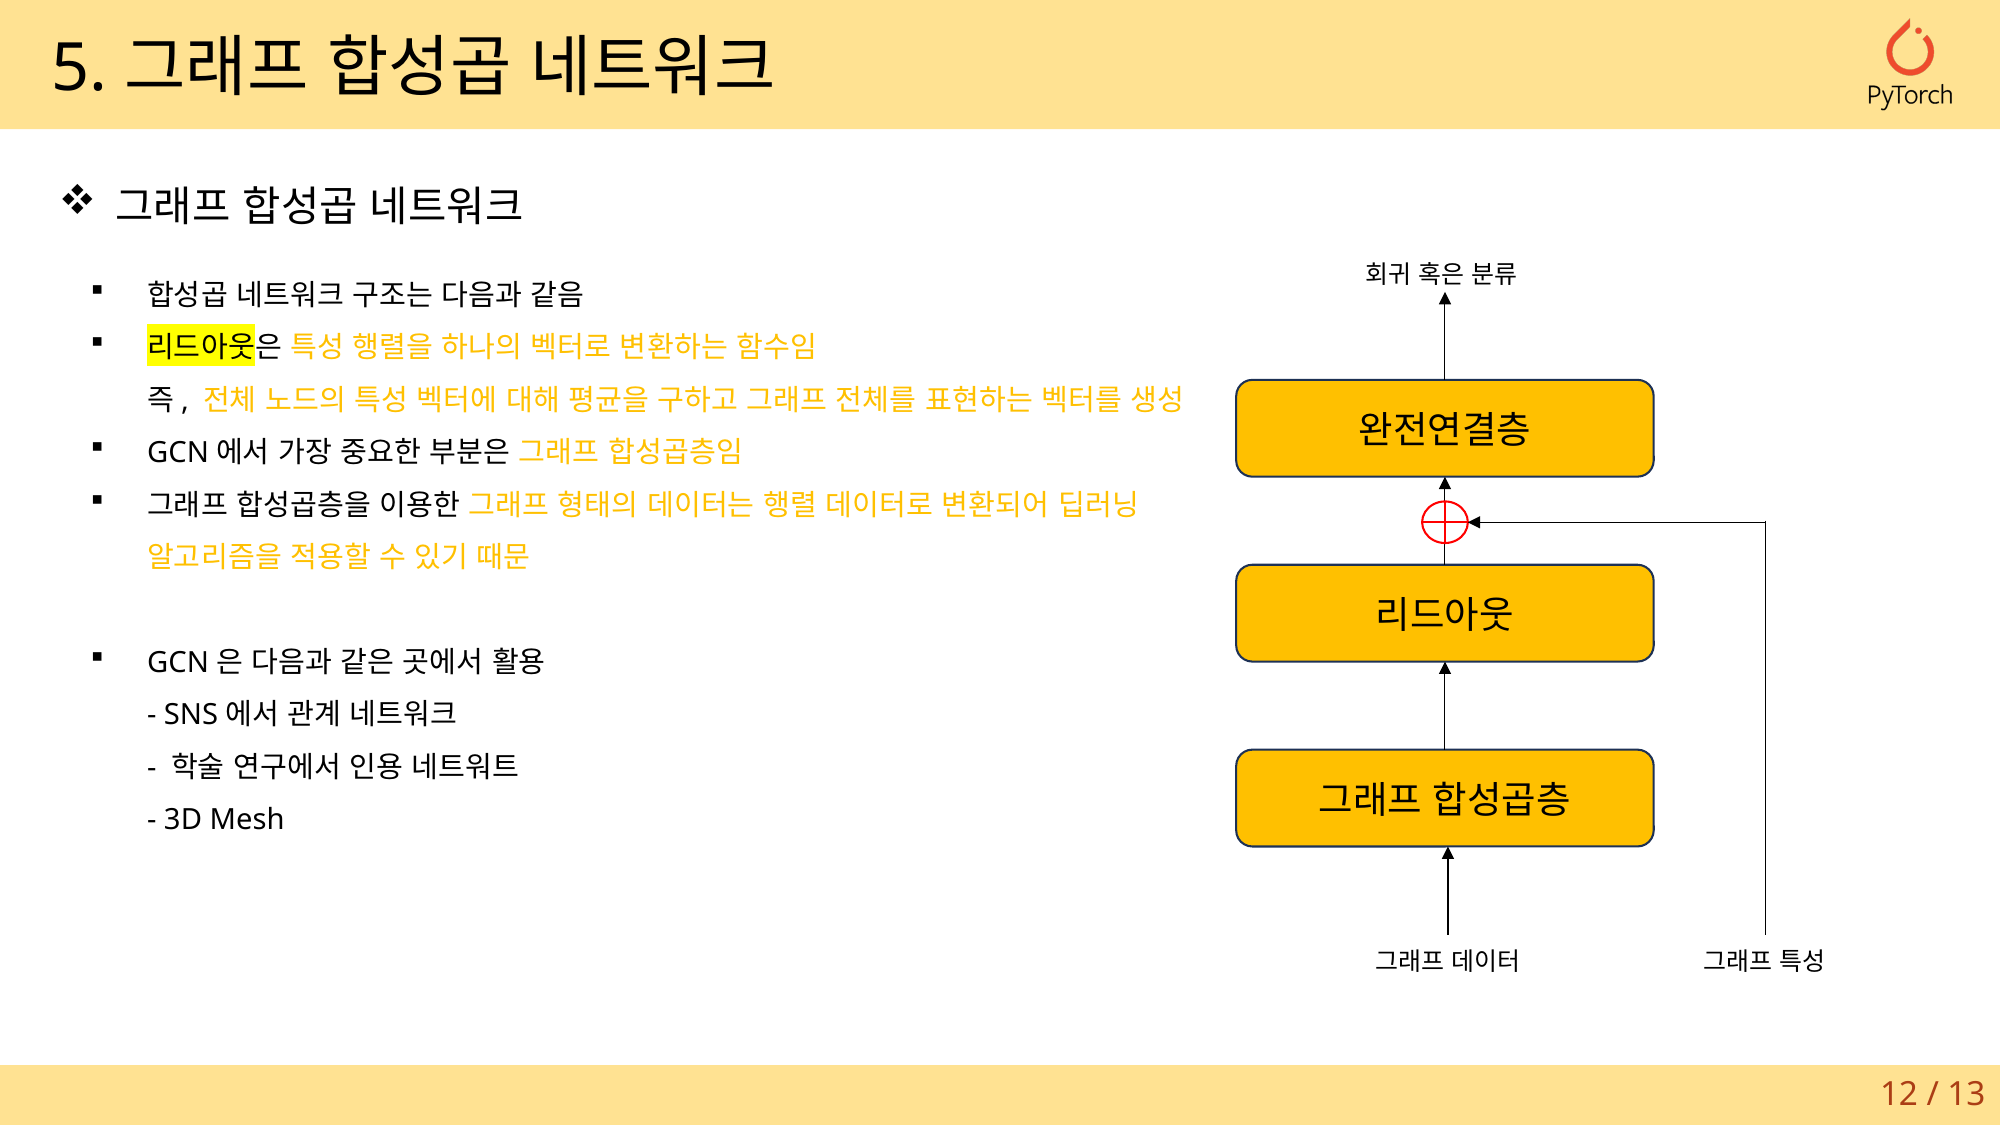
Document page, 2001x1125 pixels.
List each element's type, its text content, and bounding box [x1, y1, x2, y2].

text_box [1236, 251, 1844, 978]
picture [1867, 16, 1954, 113]
slide_number 12 / 13 [1550, 1065, 2000, 1125]
text_box 합성곱 네트워크 구조는 다음과 같음 리드아웃은 특성 행렬을 하나의 벡터로 변환하는 함수임 즉, 전체 노드의 특성 벡터에 대해 평균을 구하고 그래프 전체를 표현하는 벡터를 생성 GCN에서 가장 중요한 부분은 그래프 합성곱층임 그래프 합성곱층을 이용한 그래프 형태의 데이터는 행렬 데이터로 변환되어 딥러닝 알고리즘을 적용할 수 있기 때문 GCN은 다음과 같은 곳에서 활용 - SNS에서 관계 네트워크 - 학술 연구에서 인용 네트워트 - 3D Mesh [75, 251, 1200, 843]
text_box 그래프 합성곱 네트워크 [44, 147, 539, 238]
text_box 5.그래프 합성곱 네트워크 [37, 16, 792, 112]
